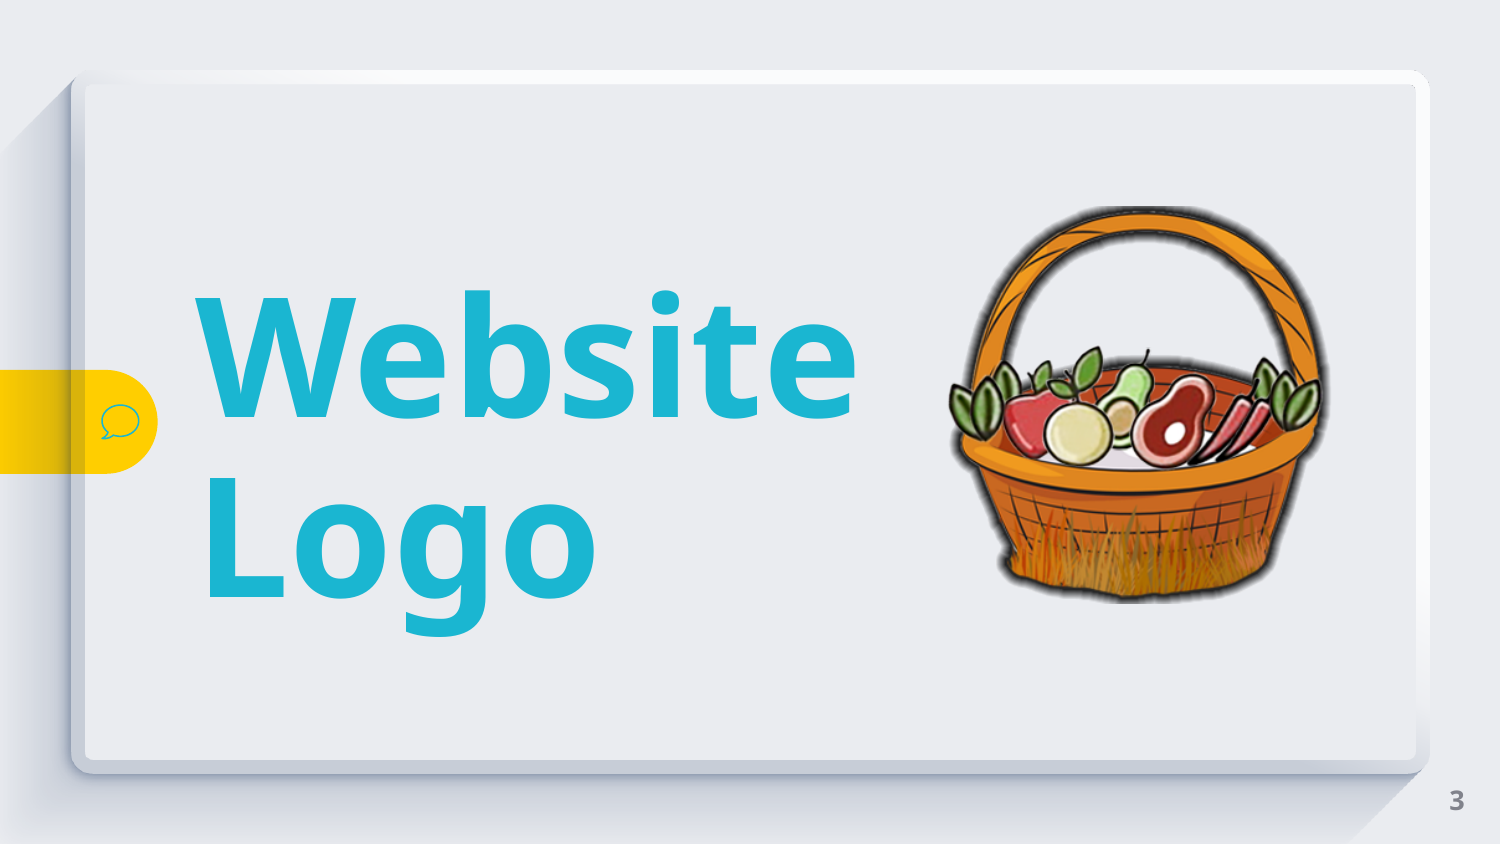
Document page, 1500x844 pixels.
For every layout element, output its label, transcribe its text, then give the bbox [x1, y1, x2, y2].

slide_number 3 [1414, 759, 1500, 844]
title Website Logo [195, 198, 883, 710]
picture [0, 0, 1500, 844]
